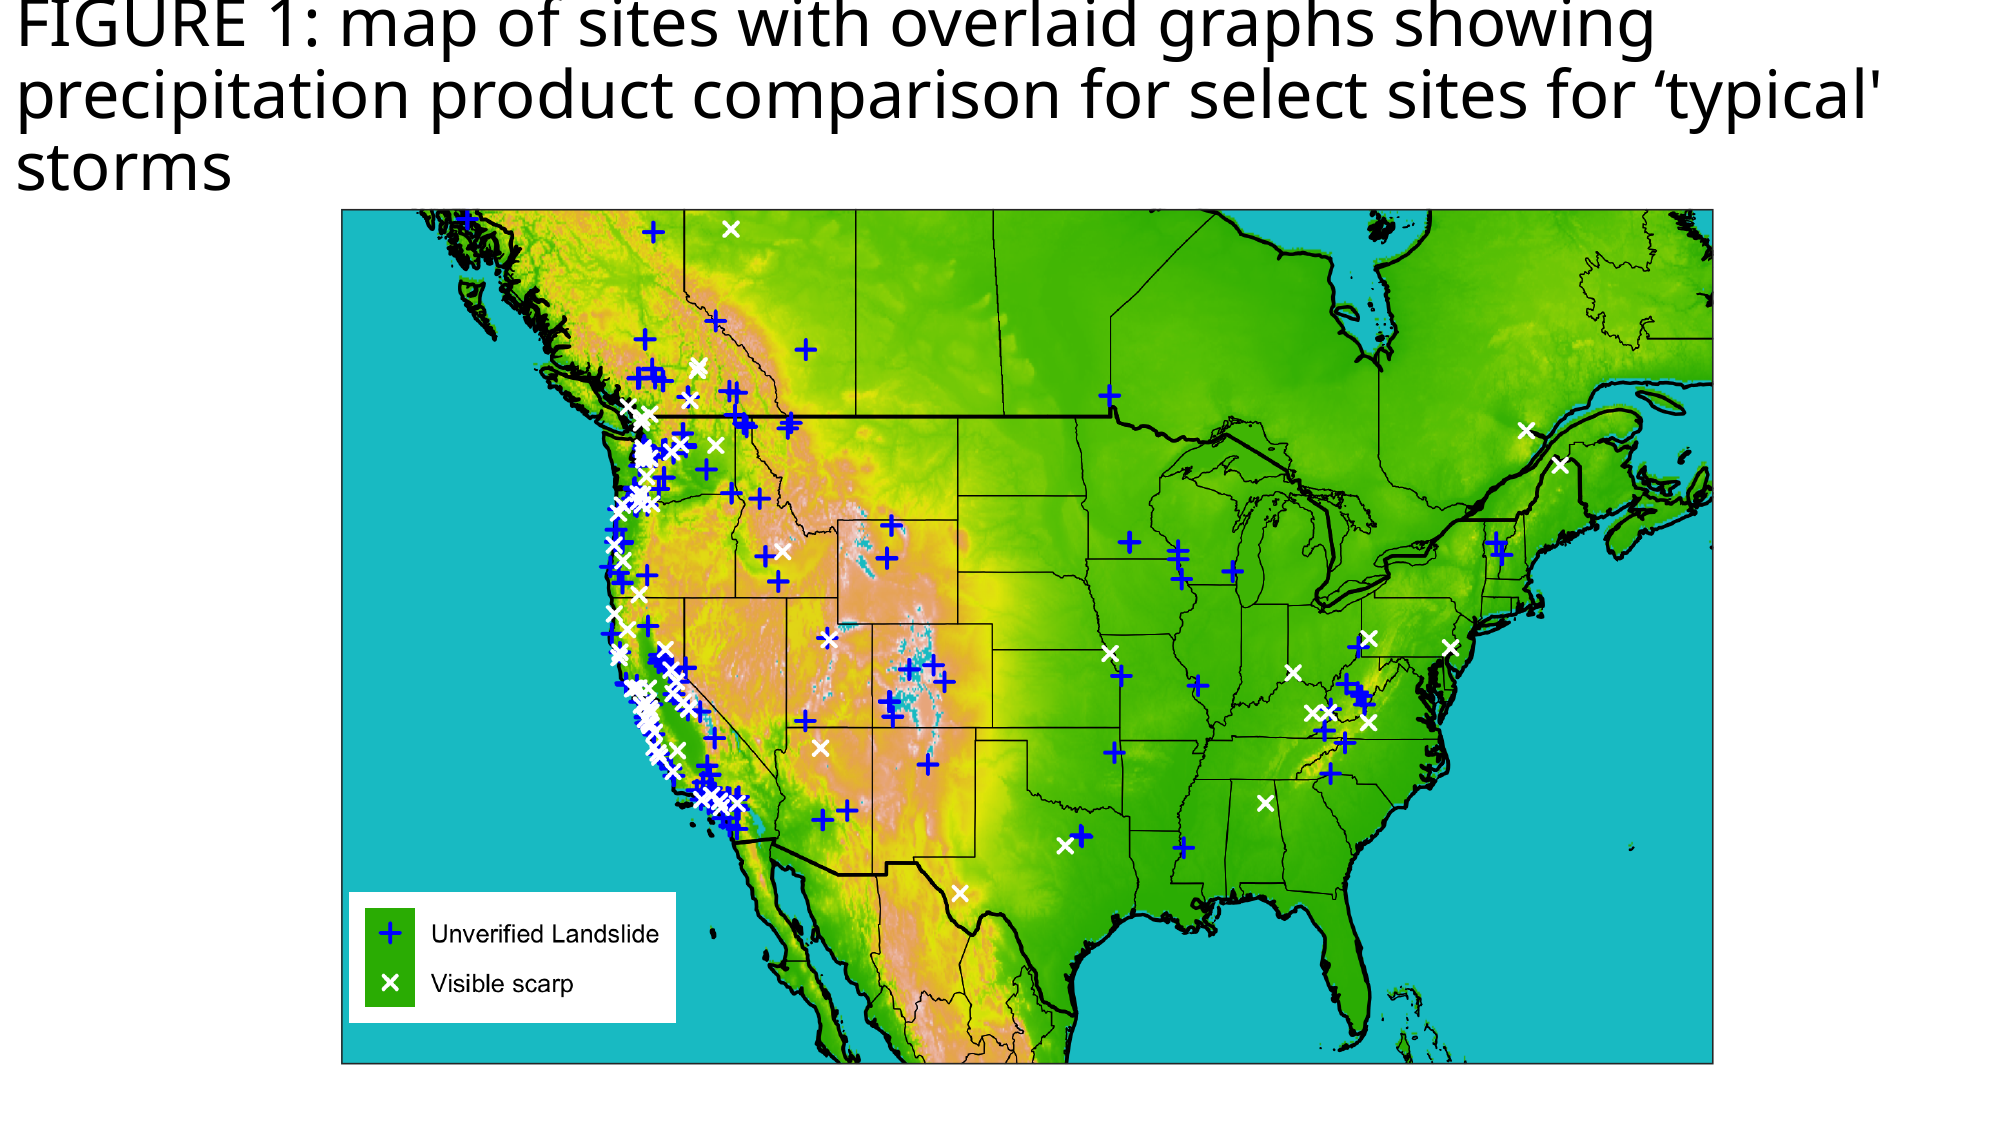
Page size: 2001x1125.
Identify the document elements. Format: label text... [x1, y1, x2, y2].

title FIGURE 1: map of sites with overlaid graphs showing precipitation product comparison for select sites for ‘typical' storms [0, 0, 2000, 194]
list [280, 193, 1729, 1125]
